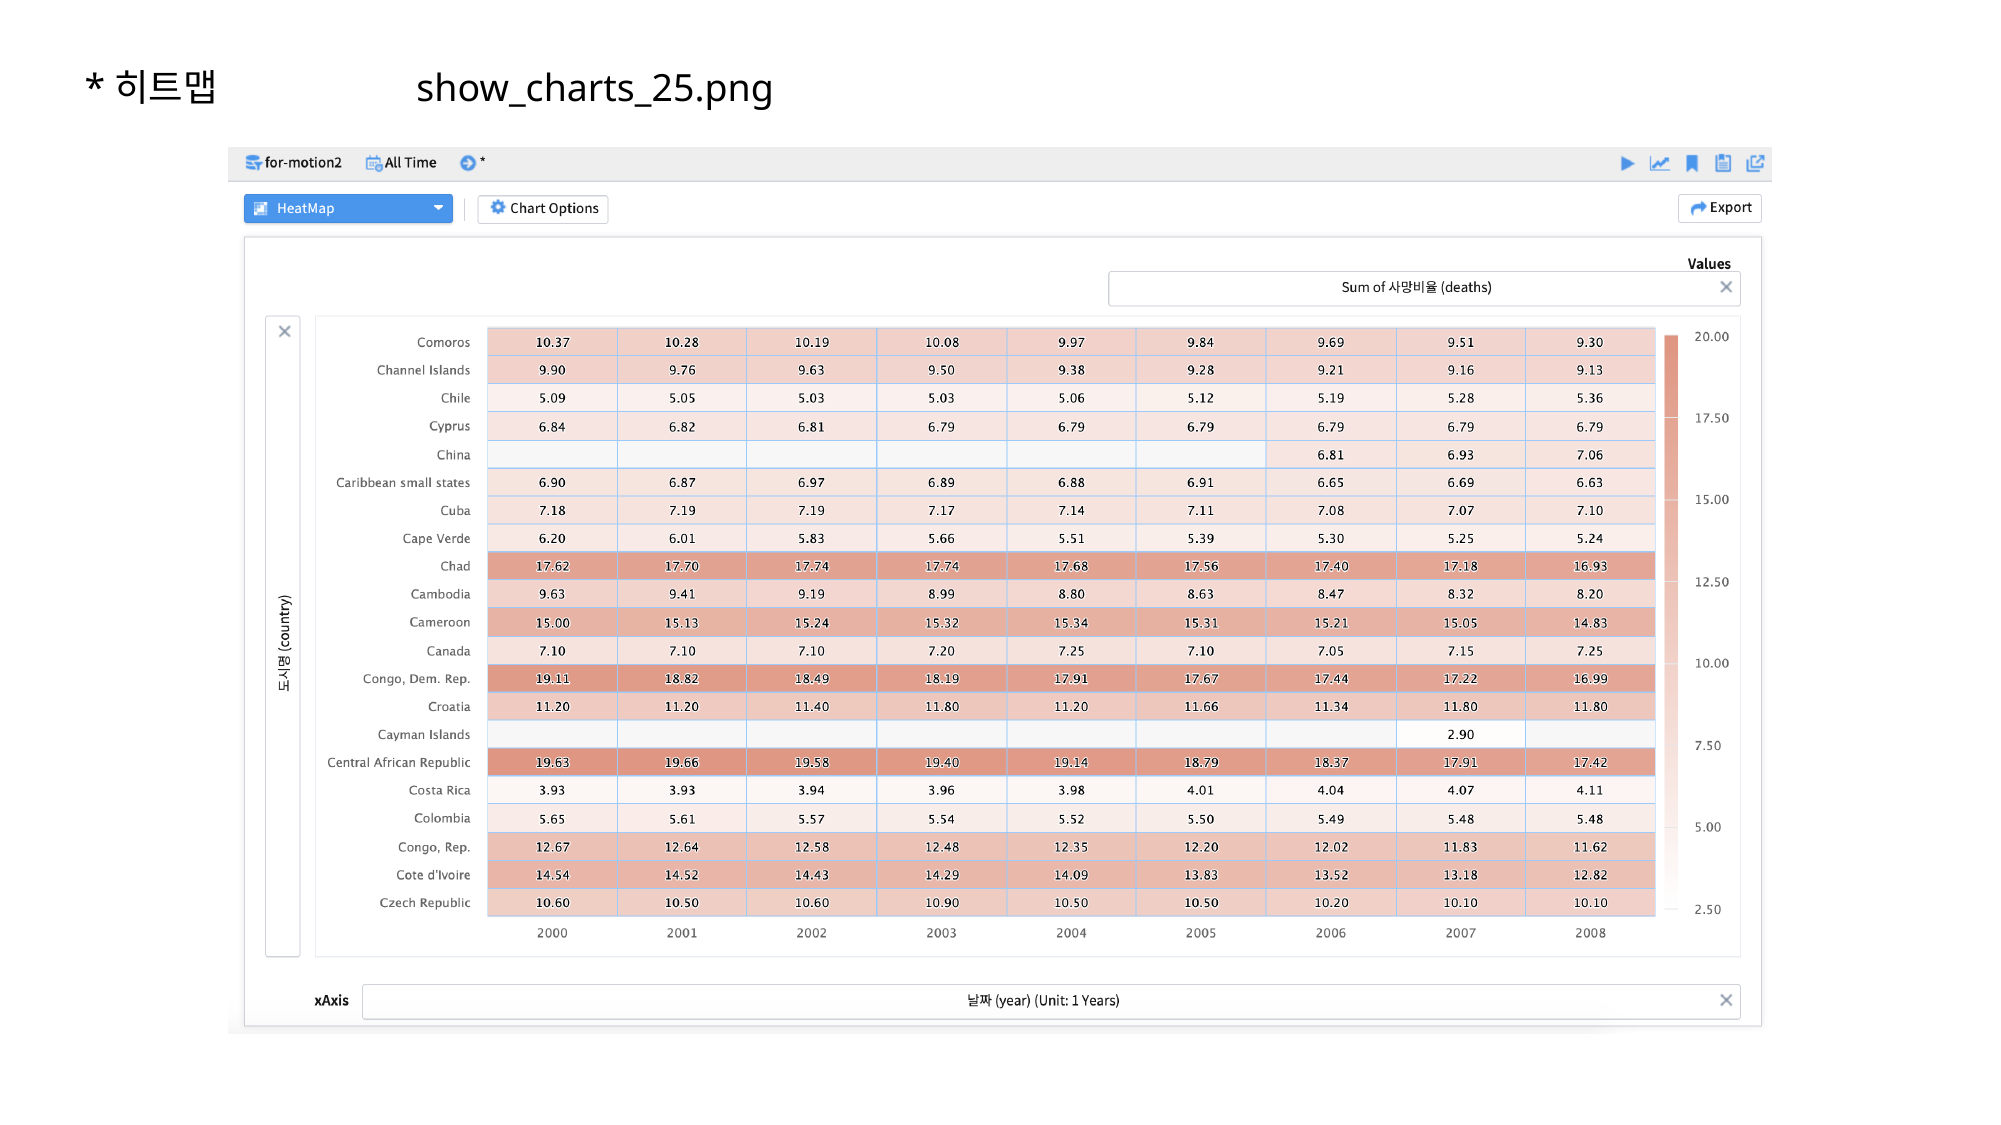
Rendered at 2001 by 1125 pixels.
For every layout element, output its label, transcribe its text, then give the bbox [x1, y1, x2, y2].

picture [228, 147, 1772, 1034]
text_box show_charts_25.png [401, 56, 918, 116]
text_box *히트맵 [69, 56, 359, 116]
